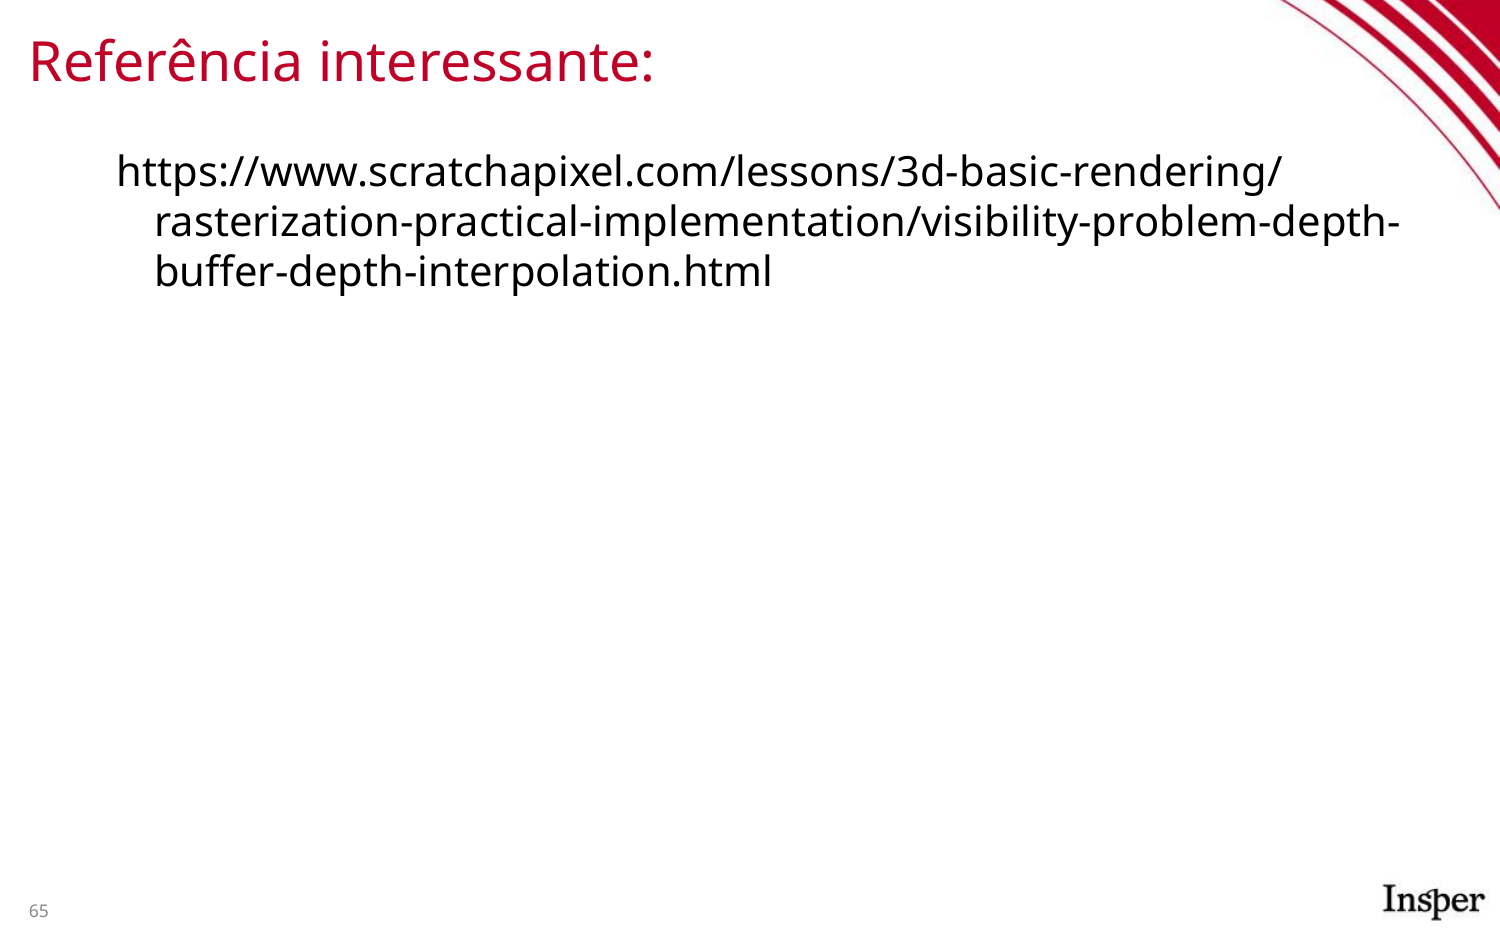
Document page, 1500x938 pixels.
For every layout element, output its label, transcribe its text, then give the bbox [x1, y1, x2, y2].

slide_number 65 [0, 887, 78, 938]
title Referência interessante: [13, 18, 1397, 104]
list https://www.scratchapixel.com/lessons/3d-basic-rendering/rasterization-practical-implementation/visibility-problem-depth-buffer-depth-interpolation.html [64, 137, 1447, 876]
picture [249, 0, 1500, 938]
